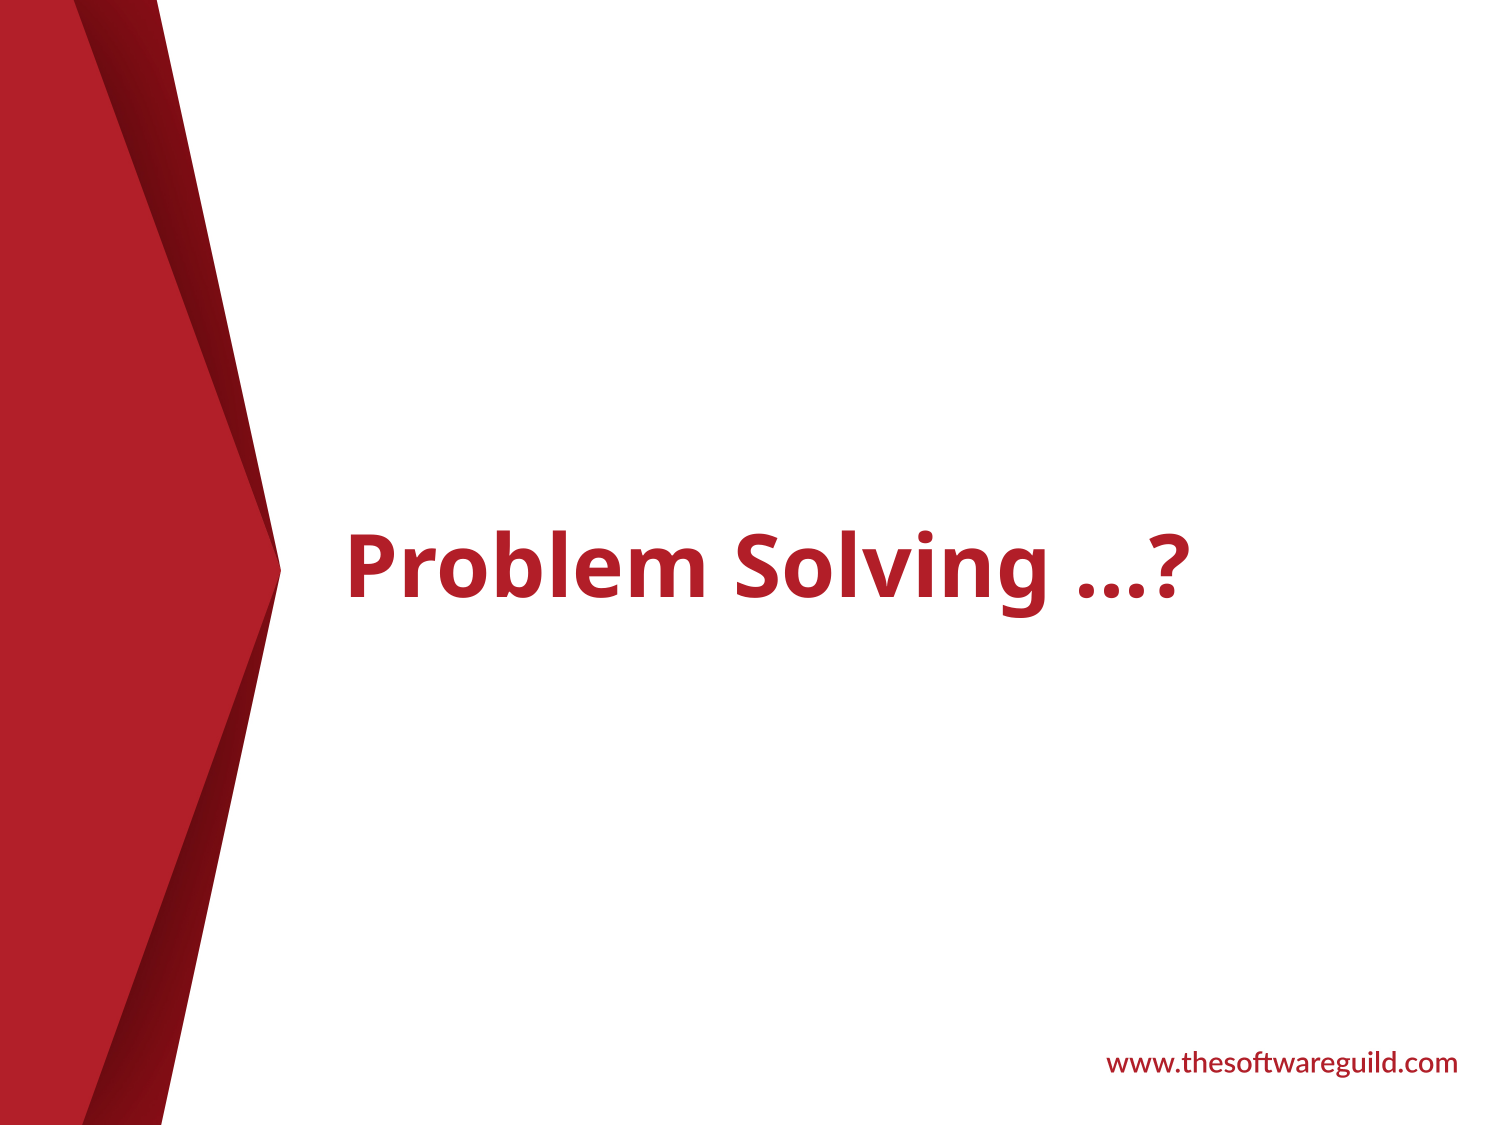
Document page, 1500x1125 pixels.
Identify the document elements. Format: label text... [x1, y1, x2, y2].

picture [0, 0, 1500, 1125]
title Problem Solving ...? [328, 441, 1381, 683]
